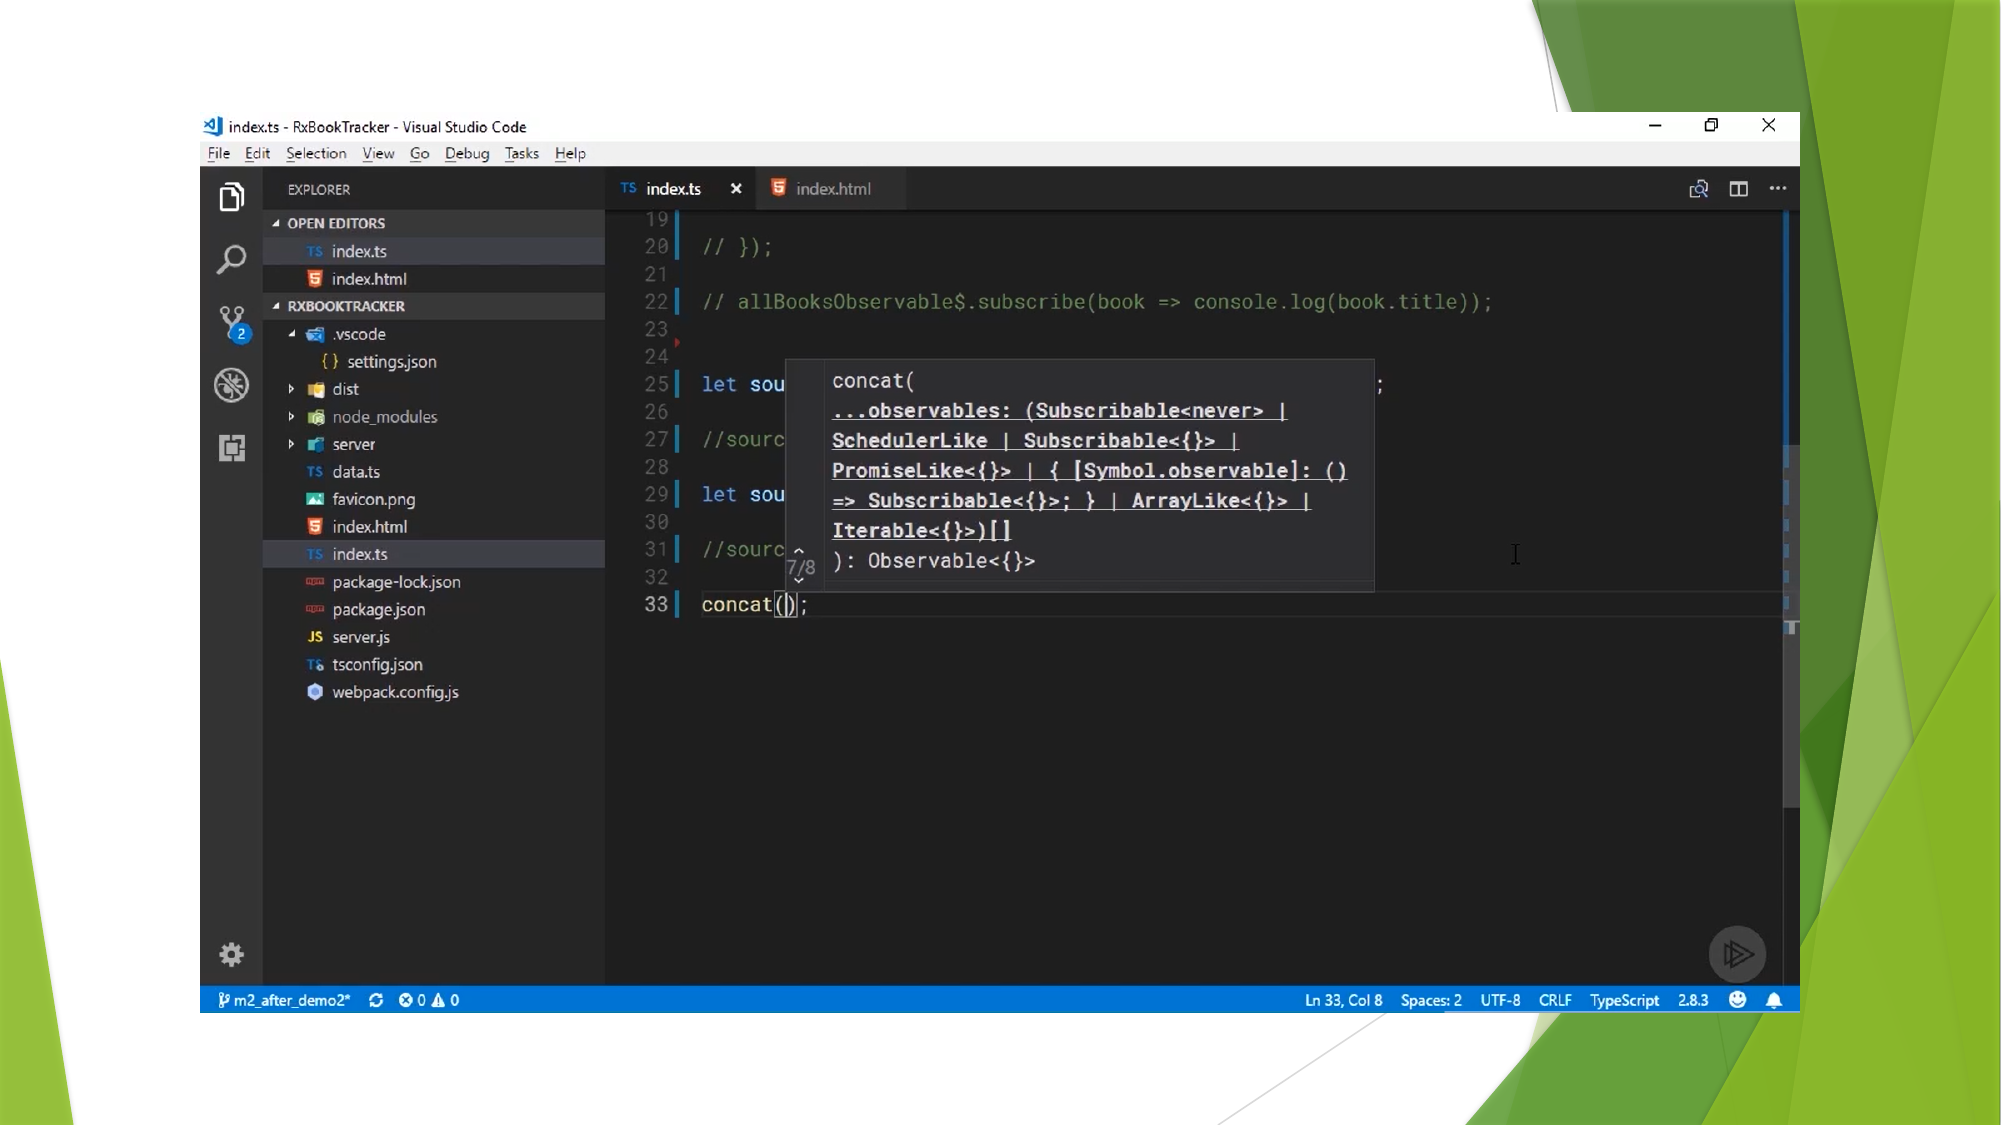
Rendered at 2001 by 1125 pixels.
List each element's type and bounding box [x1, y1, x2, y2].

picture [199, 111, 1801, 1013]
